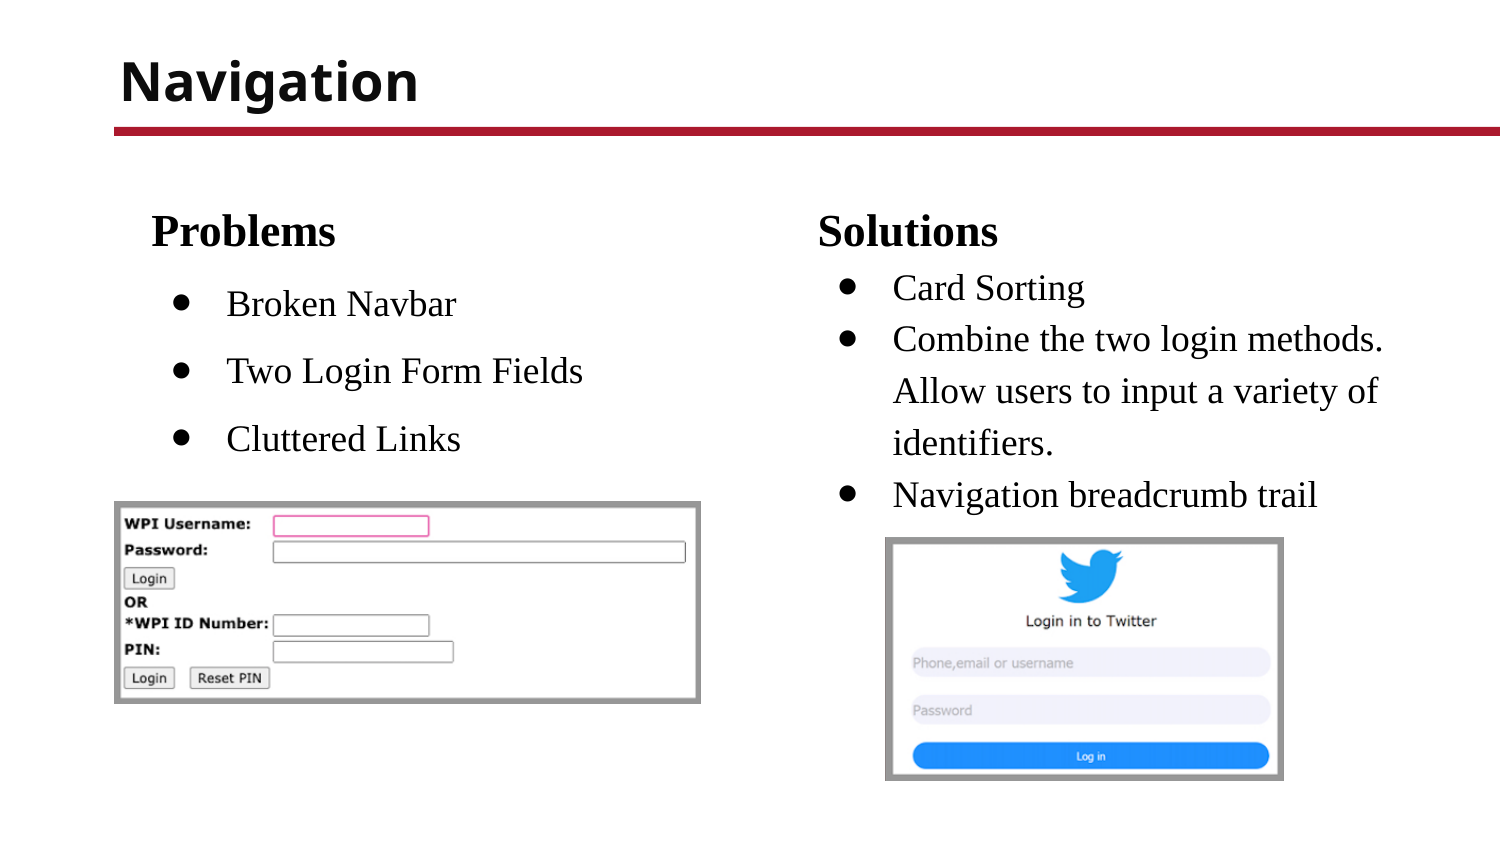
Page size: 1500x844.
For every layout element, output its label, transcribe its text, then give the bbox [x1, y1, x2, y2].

picture [113, 501, 702, 705]
text_box Solutions Card Sorting Combine the two login methods. Allow users to input a variety of identifiers. Navigation breadcrumb trail [802, 158, 1408, 547]
text_box [114, 126, 1500, 136]
picture [884, 537, 1285, 781]
text_box Navigation [104, 54, 747, 105]
text_box Problems Broken Navbar Two Login Form Fields Cluttered Links [136, 158, 759, 714]
